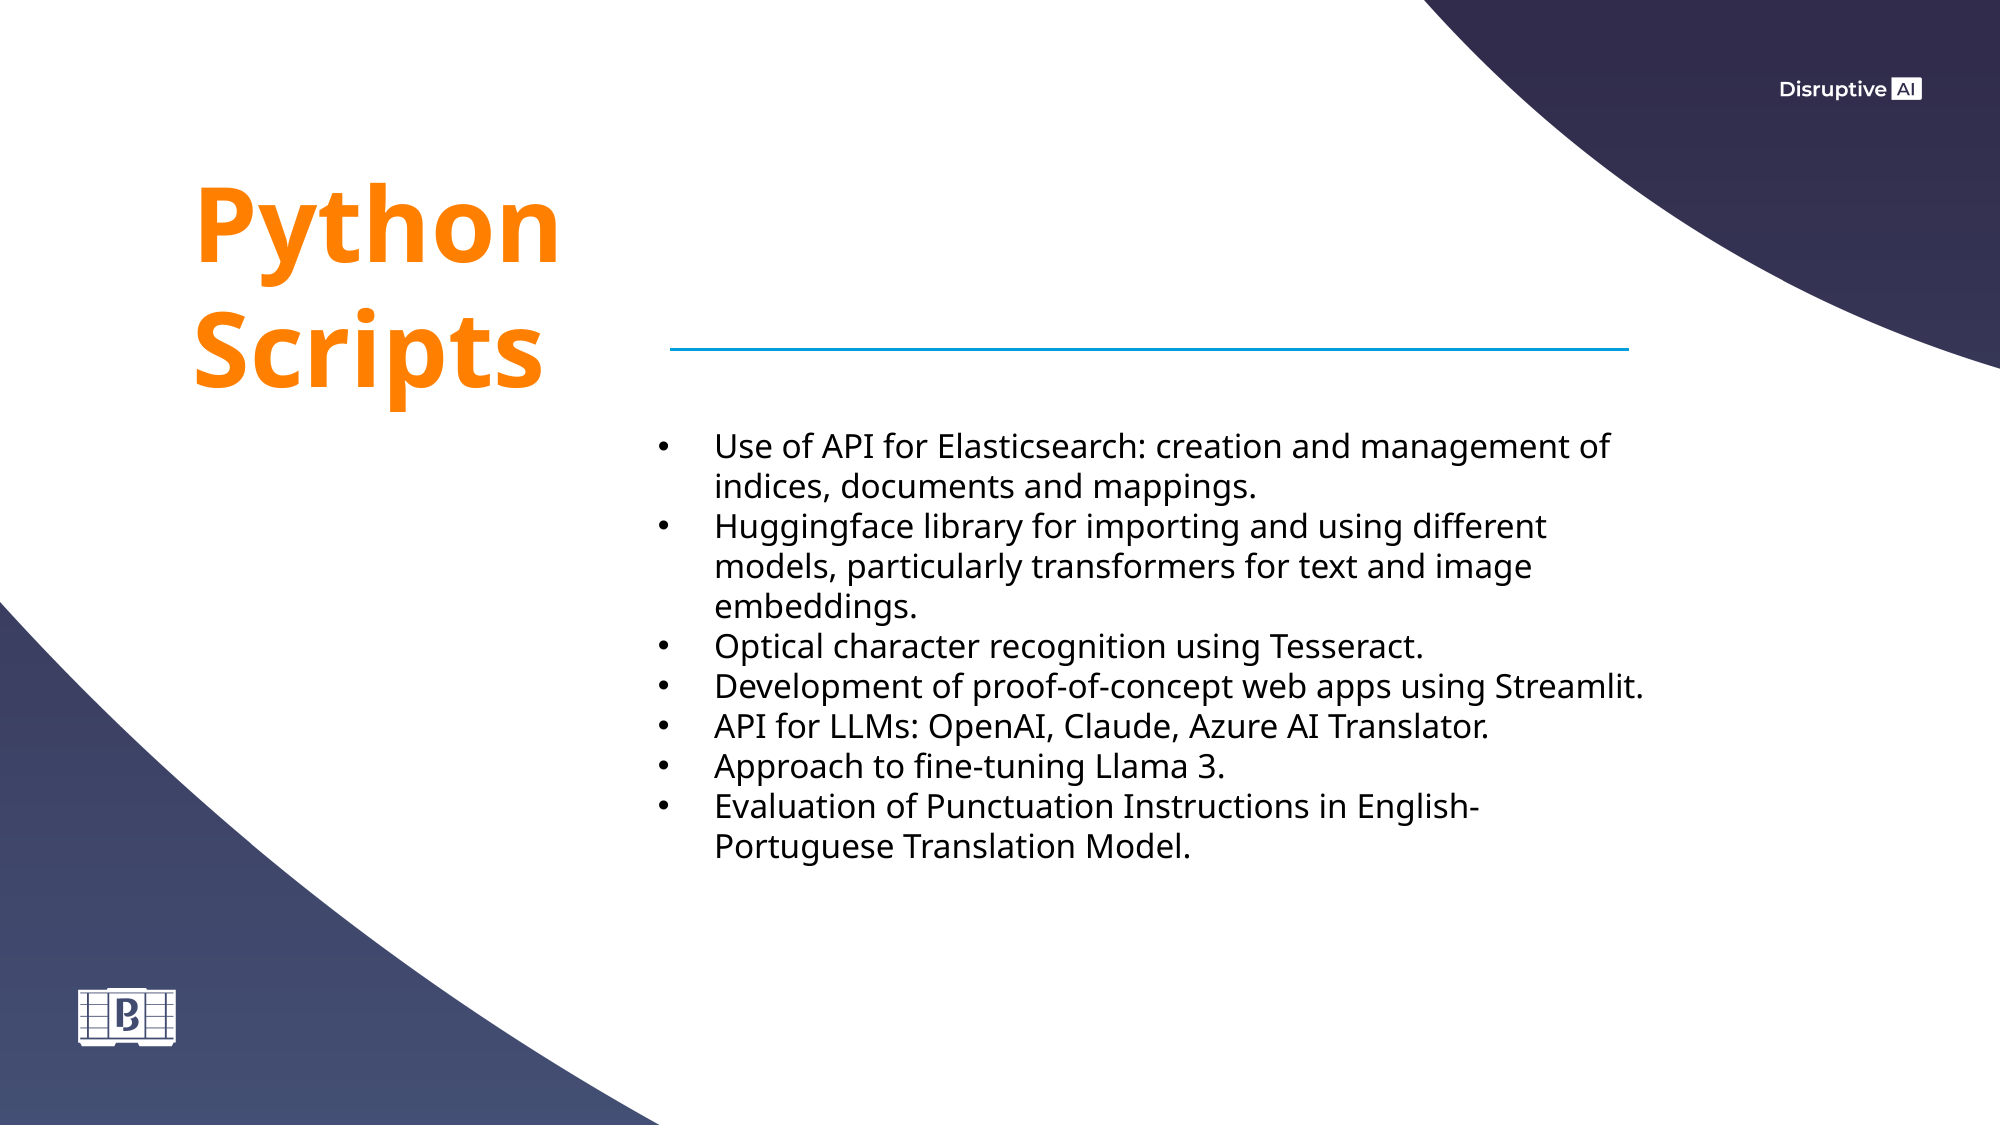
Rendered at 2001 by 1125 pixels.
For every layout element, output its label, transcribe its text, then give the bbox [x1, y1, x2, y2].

picture [0, 0, 2000, 1125]
text_box Use of API for Elasticsearch: creation and management of indices, documents and mappings. Huggingface library for importing and using different models, particularly transformers for text and image embeddings. Optical character recognition using Tesseract. Development of proof-of-concept web apps using Streamlit. API for LLMs: OpenAI, Claude, Azure AI Translator. Approach to fine-tuning Llama 3. Evaluation of Punctuation Instructions in English-Portuguese Translation Model. [624, 418, 1676, 913]
text_box Python Scripts [178, 150, 671, 416]
